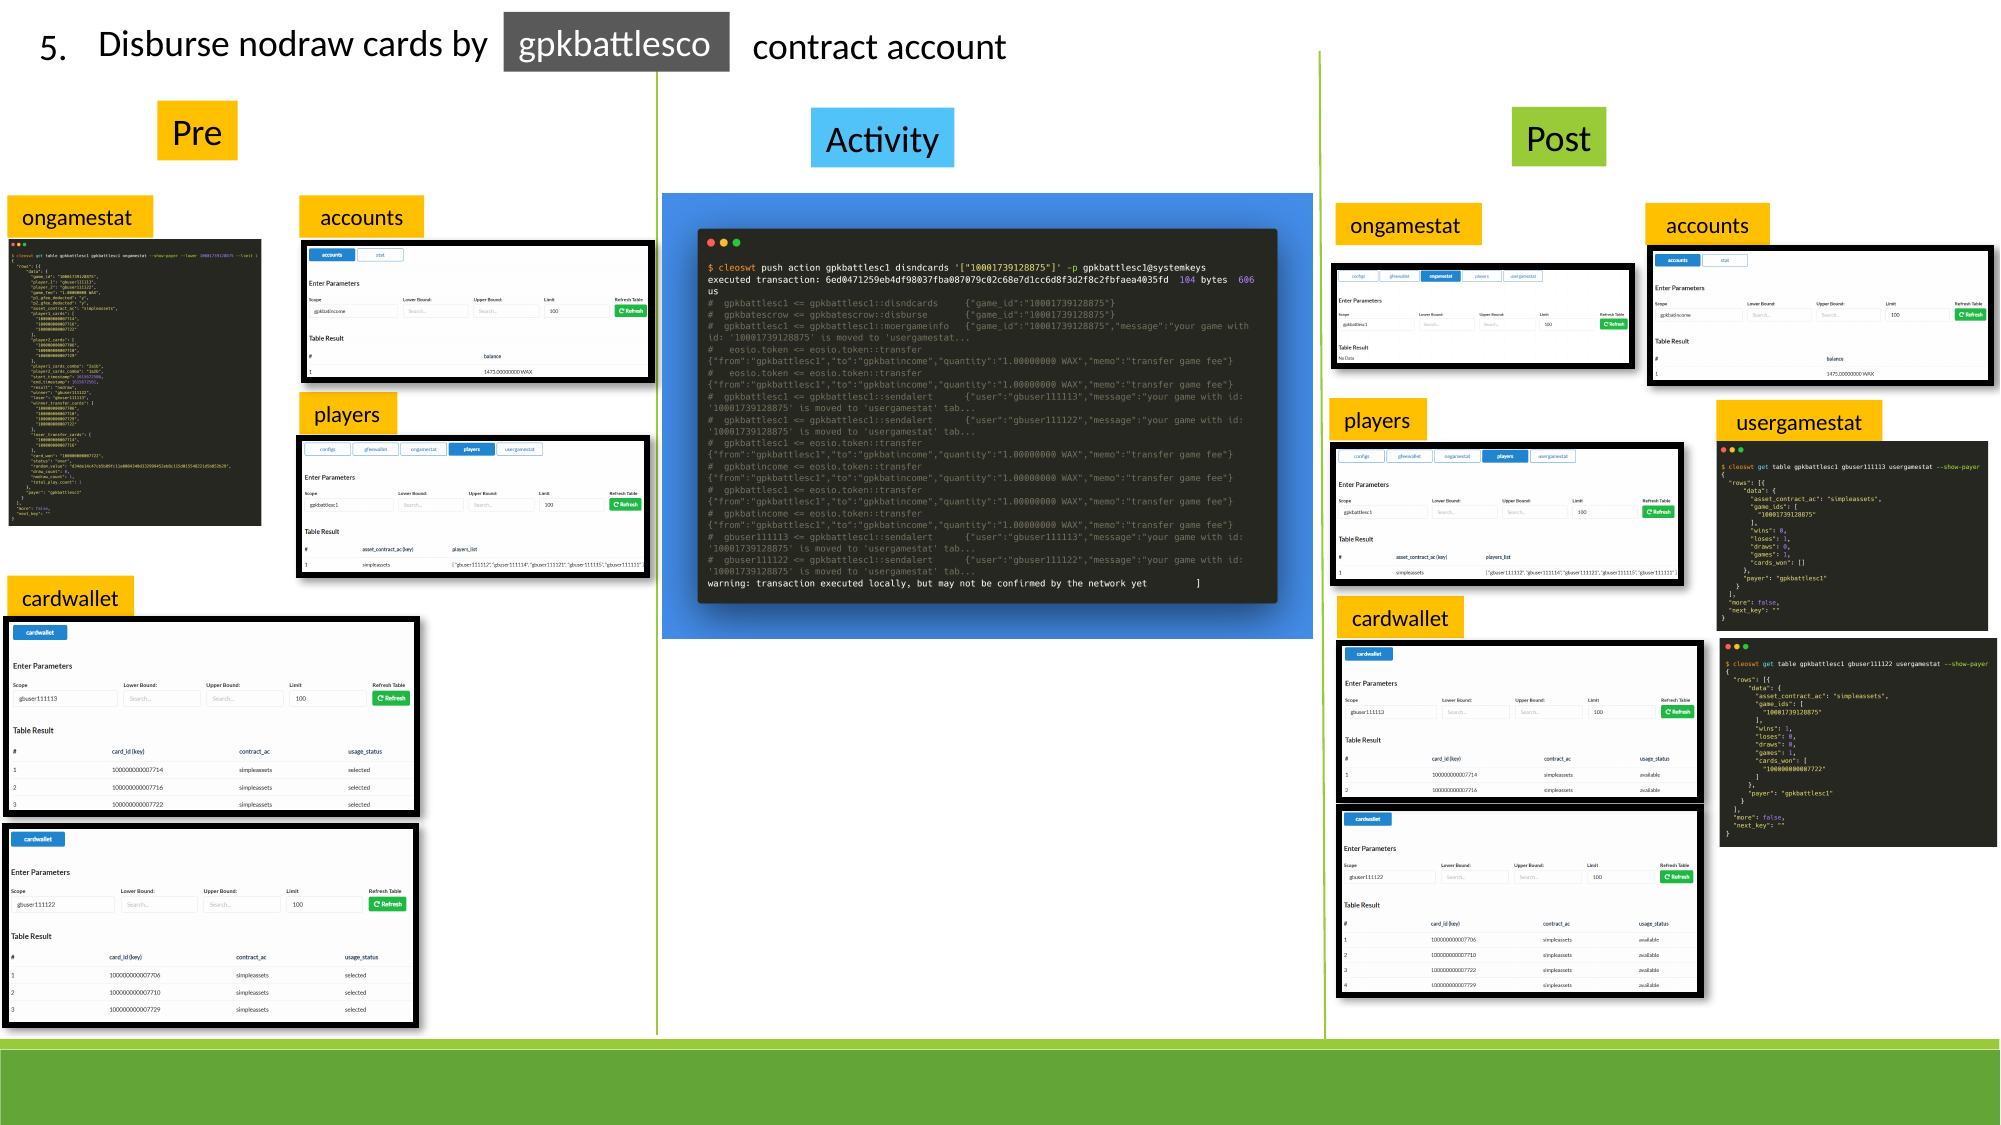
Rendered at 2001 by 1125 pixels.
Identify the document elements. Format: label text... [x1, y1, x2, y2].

text_box usergamestat [1716, 399, 1883, 439]
picture [8, 828, 414, 1023]
text_box ongamestat [7, 195, 154, 238]
picture [1336, 269, 1630, 364]
text_box cardwallet [1337, 596, 1464, 639]
text_box accounts [1645, 202, 1770, 246]
text_box Pre [157, 100, 238, 161]
text_box players [301, 392, 398, 434]
text_box ongamestat [1335, 202, 1482, 246]
picture [662, 193, 1313, 640]
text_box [1319, 50, 1326, 1049]
text_box accounts [299, 195, 425, 238]
picture [1341, 645, 1698, 798]
picture [8, 621, 415, 811]
picture [1652, 250, 1989, 381]
picture [1715, 440, 1989, 631]
picture [1719, 638, 1998, 848]
picture [301, 440, 645, 573]
picture [306, 245, 649, 378]
picture [7, 238, 262, 527]
text_box Activity [811, 107, 955, 168]
picture [1341, 809, 1698, 993]
picture [1335, 447, 1679, 580]
text_box Post [1511, 106, 1607, 167]
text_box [23, 11, 1025, 77]
text_box players [1334, 398, 1428, 441]
text_box cardwallet [7, 575, 135, 615]
